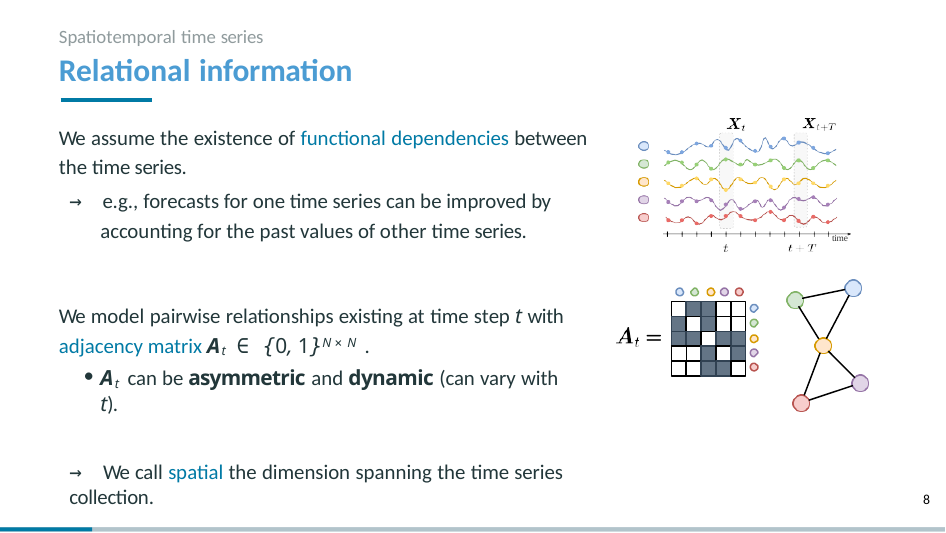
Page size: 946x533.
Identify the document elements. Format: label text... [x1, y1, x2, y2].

text_box Spatiotemporal time series [56, 23, 272, 47]
text_box accounting for the past values of other time series. [98, 215, 537, 243]
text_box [0, 527, 946, 532]
title Relational information [56, 47, 375, 119]
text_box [646, 334, 661, 341]
text_box We assume the existence of functional dependencies between the time series. → e.g., forecasts for one time series can be improved by [56, 119, 596, 214]
picture [638, 141, 649, 222]
picture [663, 118, 851, 253]
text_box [785, 279, 870, 412]
text_box We model pairwise relationships existing at time step t with adjacency matrix At ∈ {0, 1}N ×N . At can be asymmetric and dynamic (can vary with t). → We call spatial the dimension spanning the time series collection. [46, 297, 667, 509]
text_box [670, 287, 759, 378]
picture [616, 327, 639, 348]
text_box STMP [639, 328, 646, 340]
slide_number 8 [921, 489, 946, 526]
